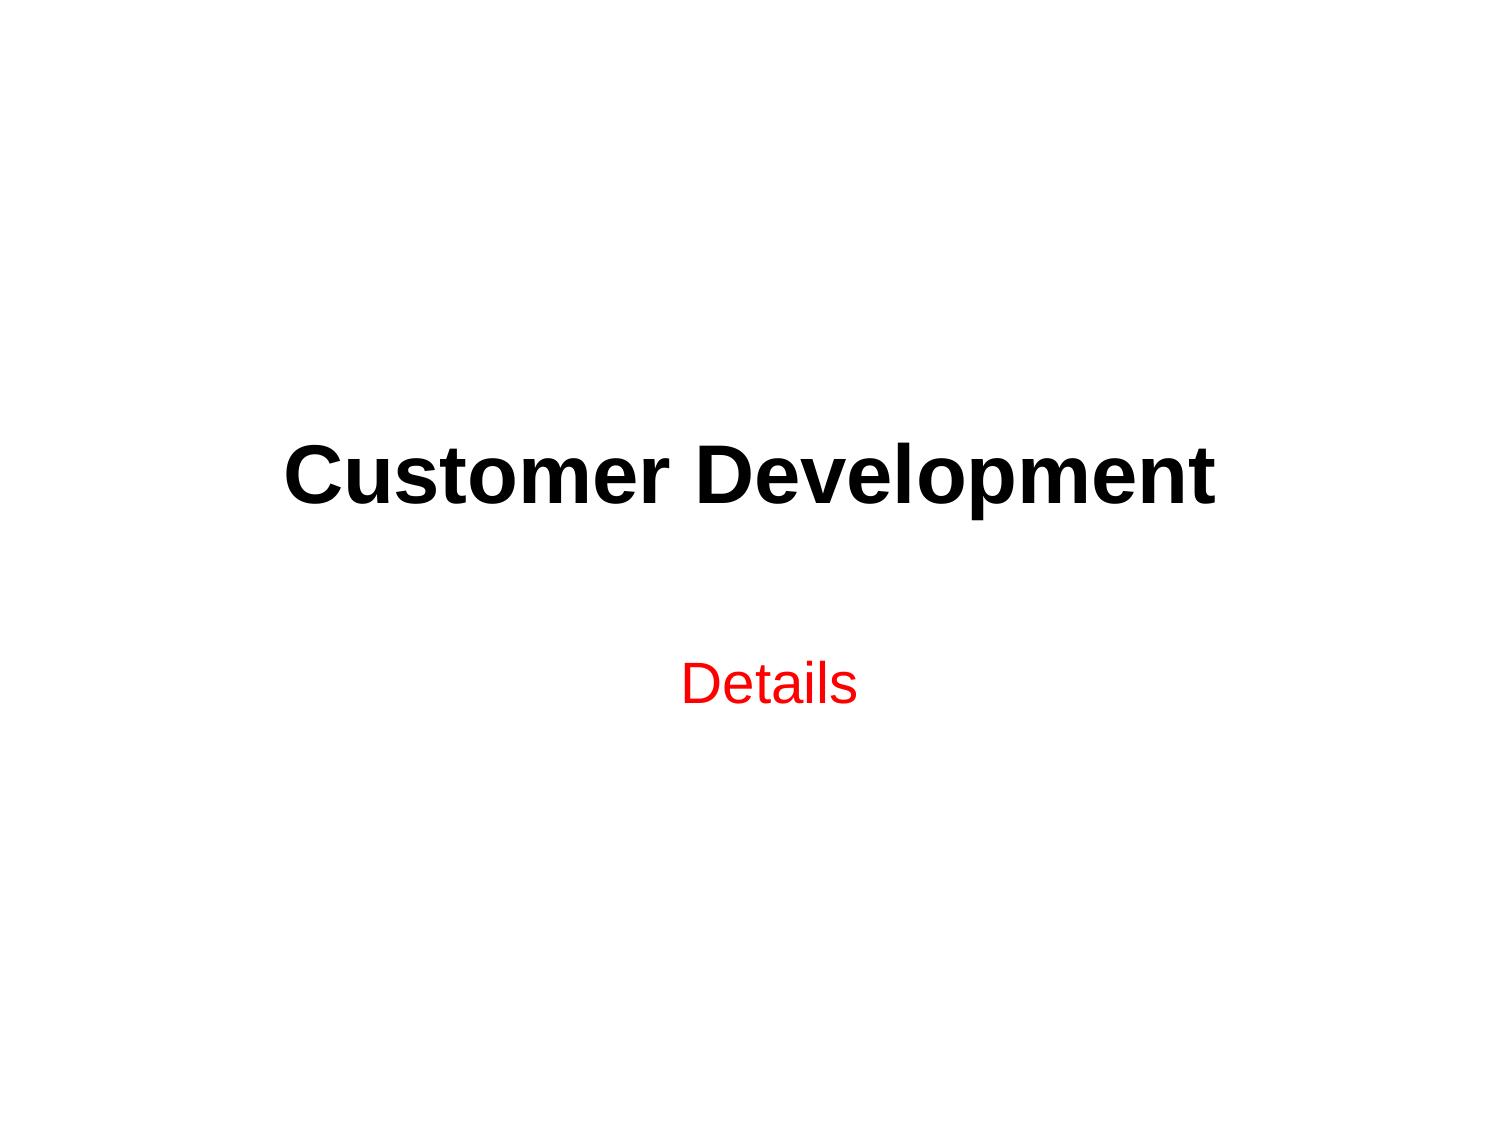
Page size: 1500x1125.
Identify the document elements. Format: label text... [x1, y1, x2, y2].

subtitle Details [225, 637, 1316, 925]
title Customer Development [112, 349, 1388, 591]
